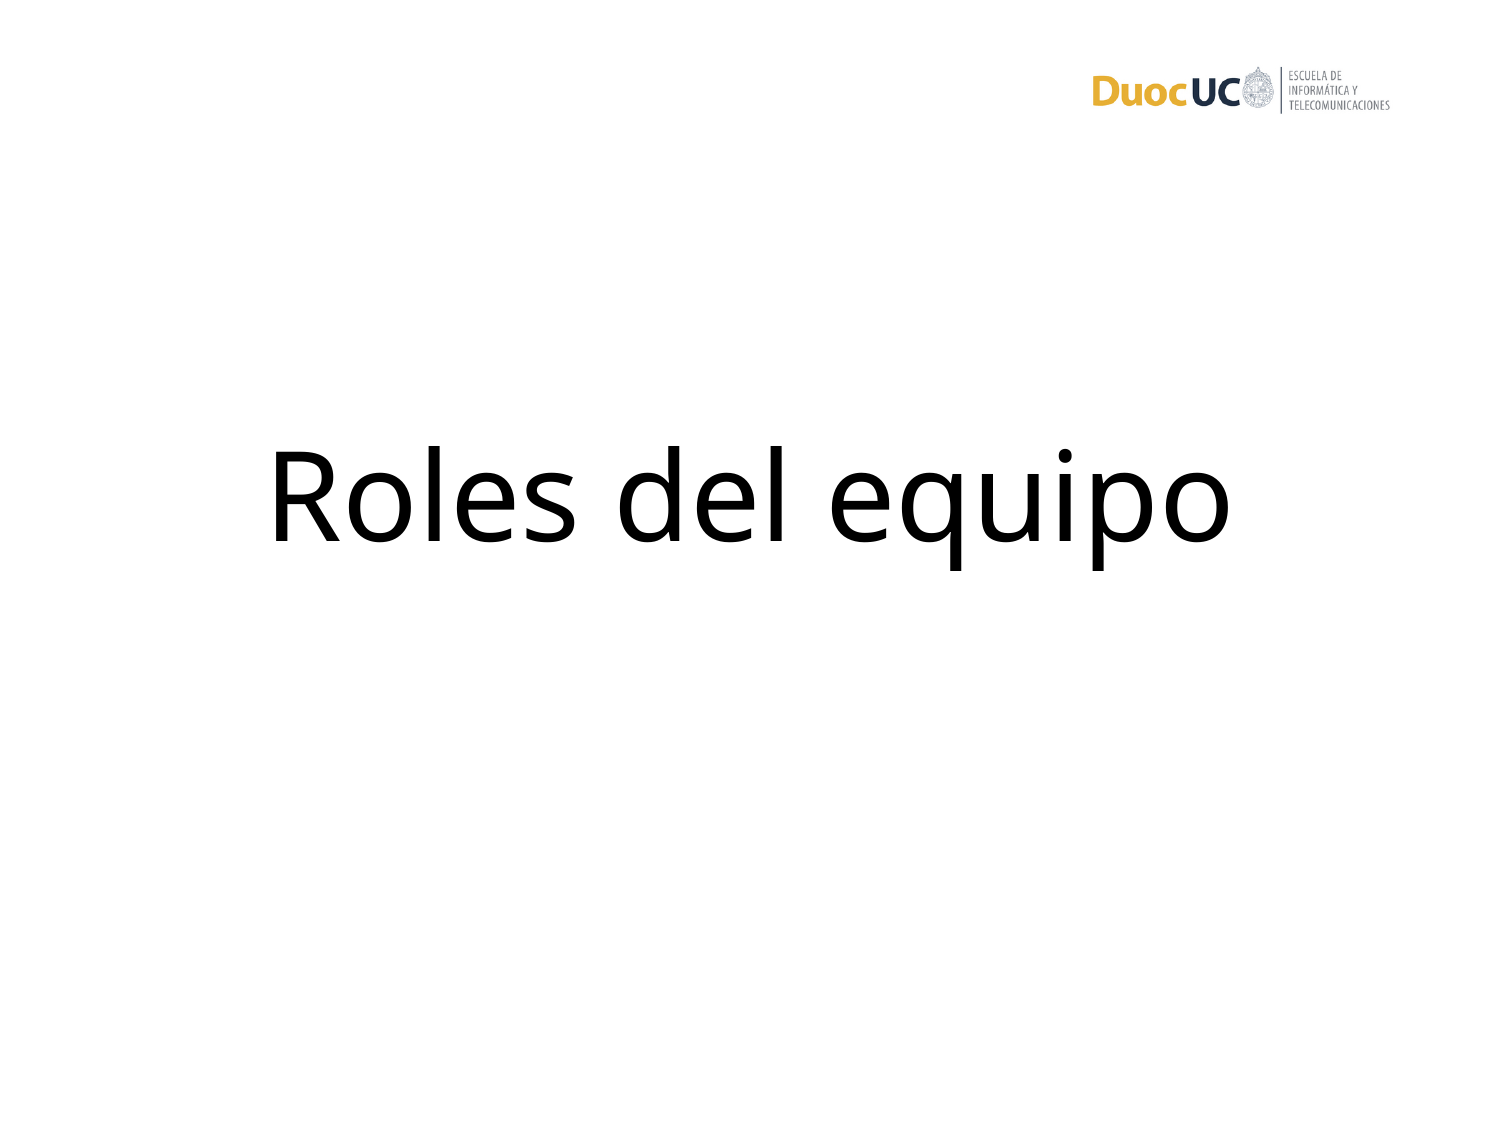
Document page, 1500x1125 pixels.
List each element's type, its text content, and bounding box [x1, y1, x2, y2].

title Roles del equipo [112, 184, 1388, 576]
picture [1085, 59, 1397, 118]
